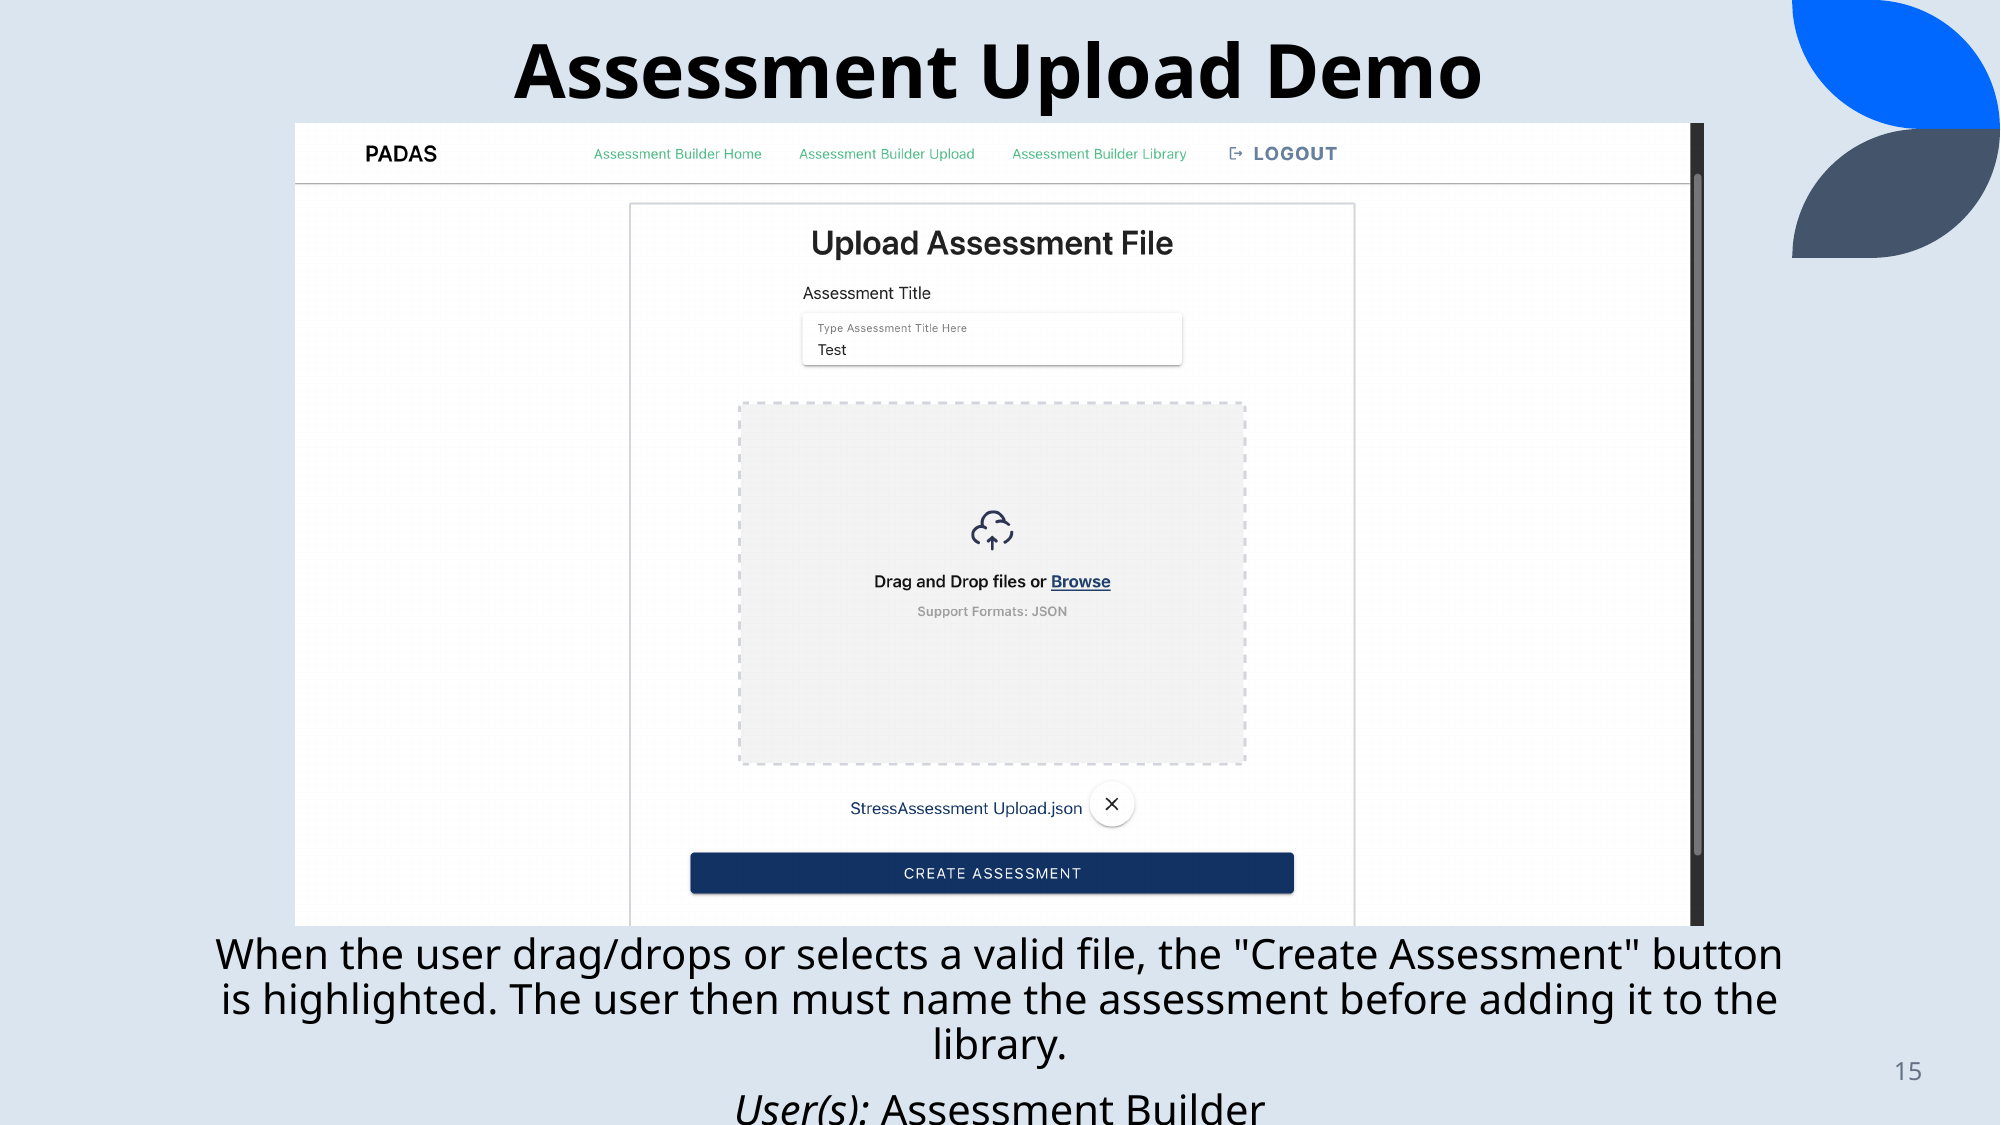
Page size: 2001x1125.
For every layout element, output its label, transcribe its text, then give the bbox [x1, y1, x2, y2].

slide_number 15 [1665, 1042, 1938, 1103]
title Assessment Upload Demo [425, 34, 1574, 123]
picture [295, 123, 1704, 927]
list When the user drag/drops or selects a valid file, the "Create Assessment" button is highlighted. The user then must name the assessment before adding it to the library. User(s): Assessment Builder [198, 926, 1802, 1104]
